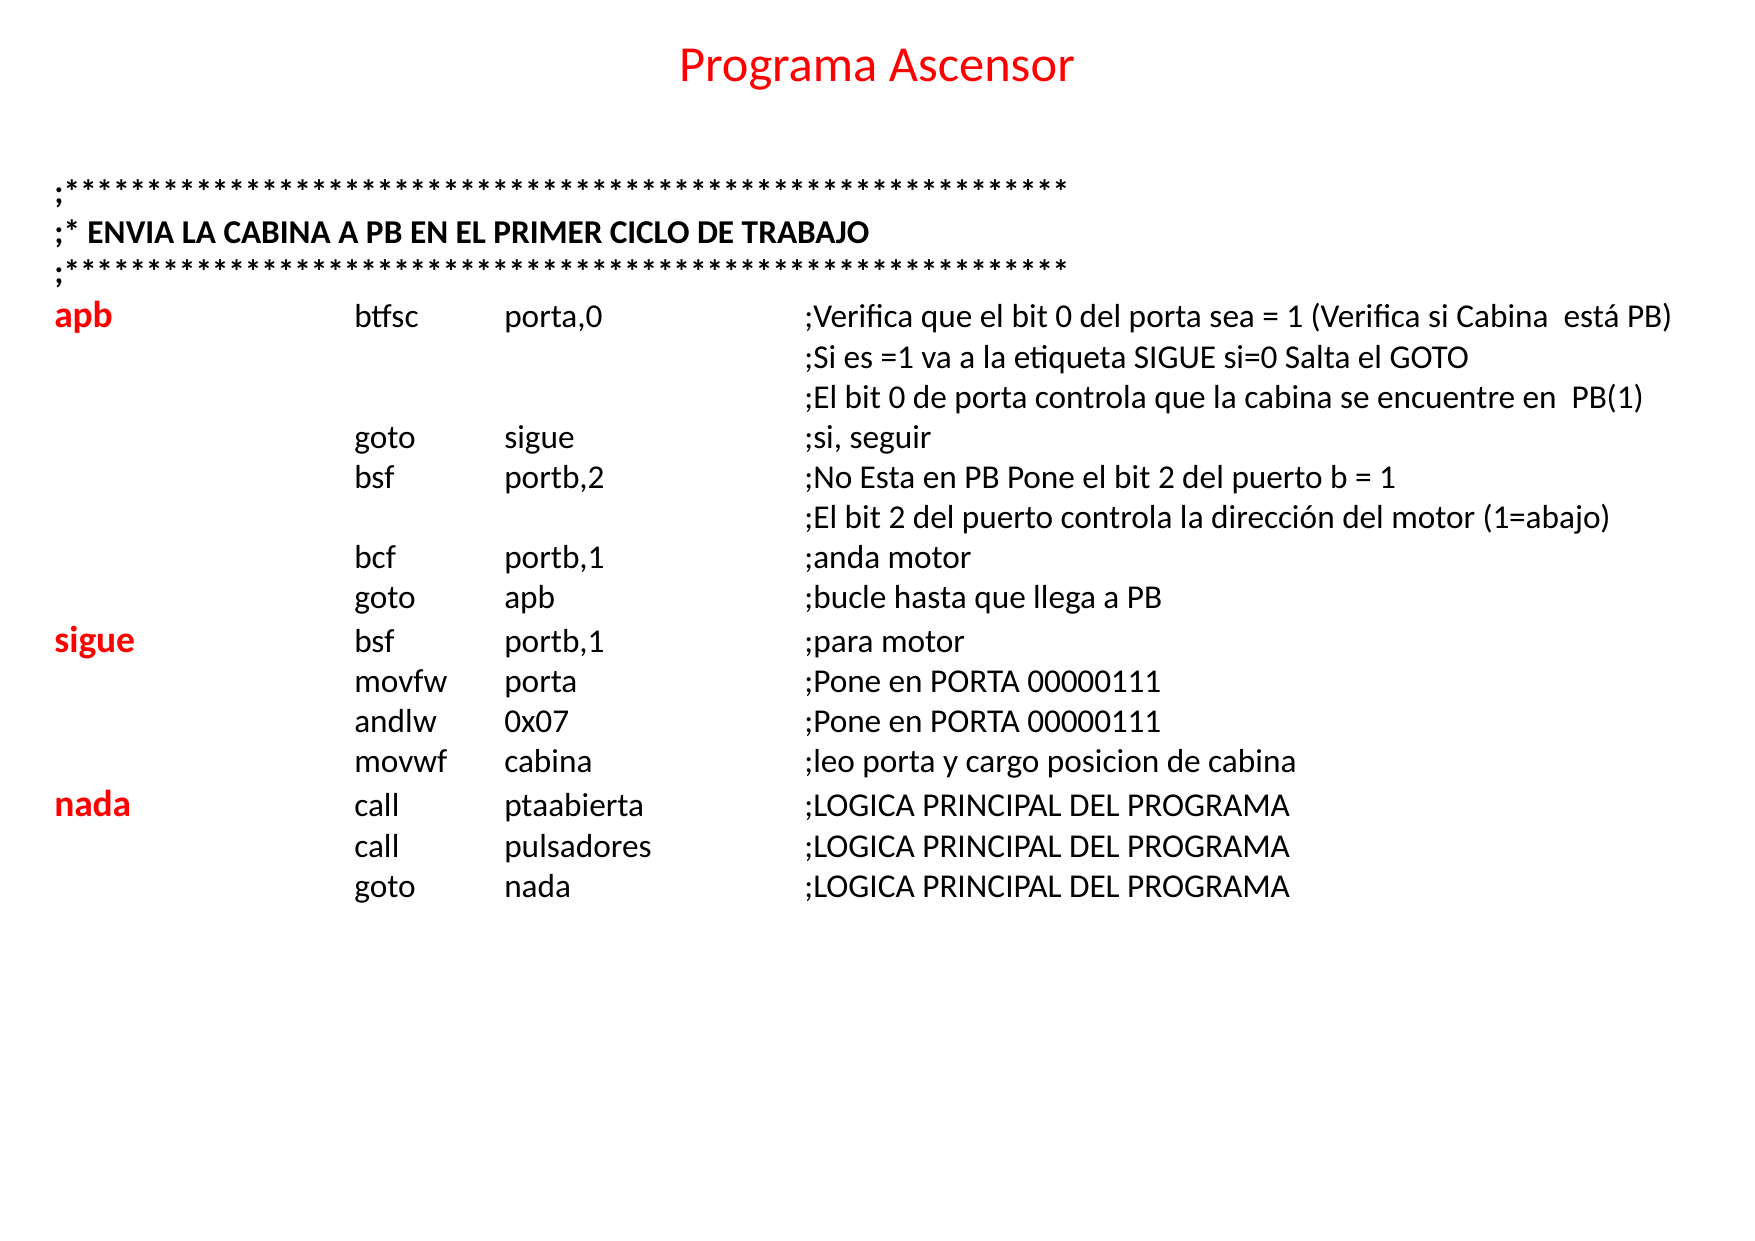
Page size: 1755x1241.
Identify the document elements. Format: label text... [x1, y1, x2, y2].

title Programa Ascensor [87, 23, 1667, 100]
text_box ;************************************************************* ;* ENVIA LA CABINA A PB EN EL PRIMER CICLO DE TRABAJO ;************************************************************* apb btfsc porta,0 ;Verifica que el bit 0 del porta sea = 1 (Verifica si Cabina está PB) ;Si es =1 va a la etiqueta SIGUE si=0 Salta el GOTO ;El bit 0 de porta controla que la cabina se encuentre en PB(1) goto sigue ;si, seguir bsf portb,2 ;No Esta en PB Pone el bit 2 del puerto b = 1 ;El bit 2 del puerto controla la dirección del motor (1=abajo) bcf portb,1 ;anda motor goto apb ;bucle hasta que llega a PB sigue bsf portb,1 ;para motor movfw porta ;Pone en PORTA 00000111 andlw 0x07 ;Pone en PORTA 00000111 movwf cabina ;leo porta y cargo posicion de cabina nada call ptaabierta ;LOGICA PRINCIPAL DEL PROGRAMA call pulsadores ;LOGICA PRINCIPAL DEL PROGRAMA goto nada ;LOGICA PRINCIPAL DEL PROGRAMA [39, 163, 1728, 912]
